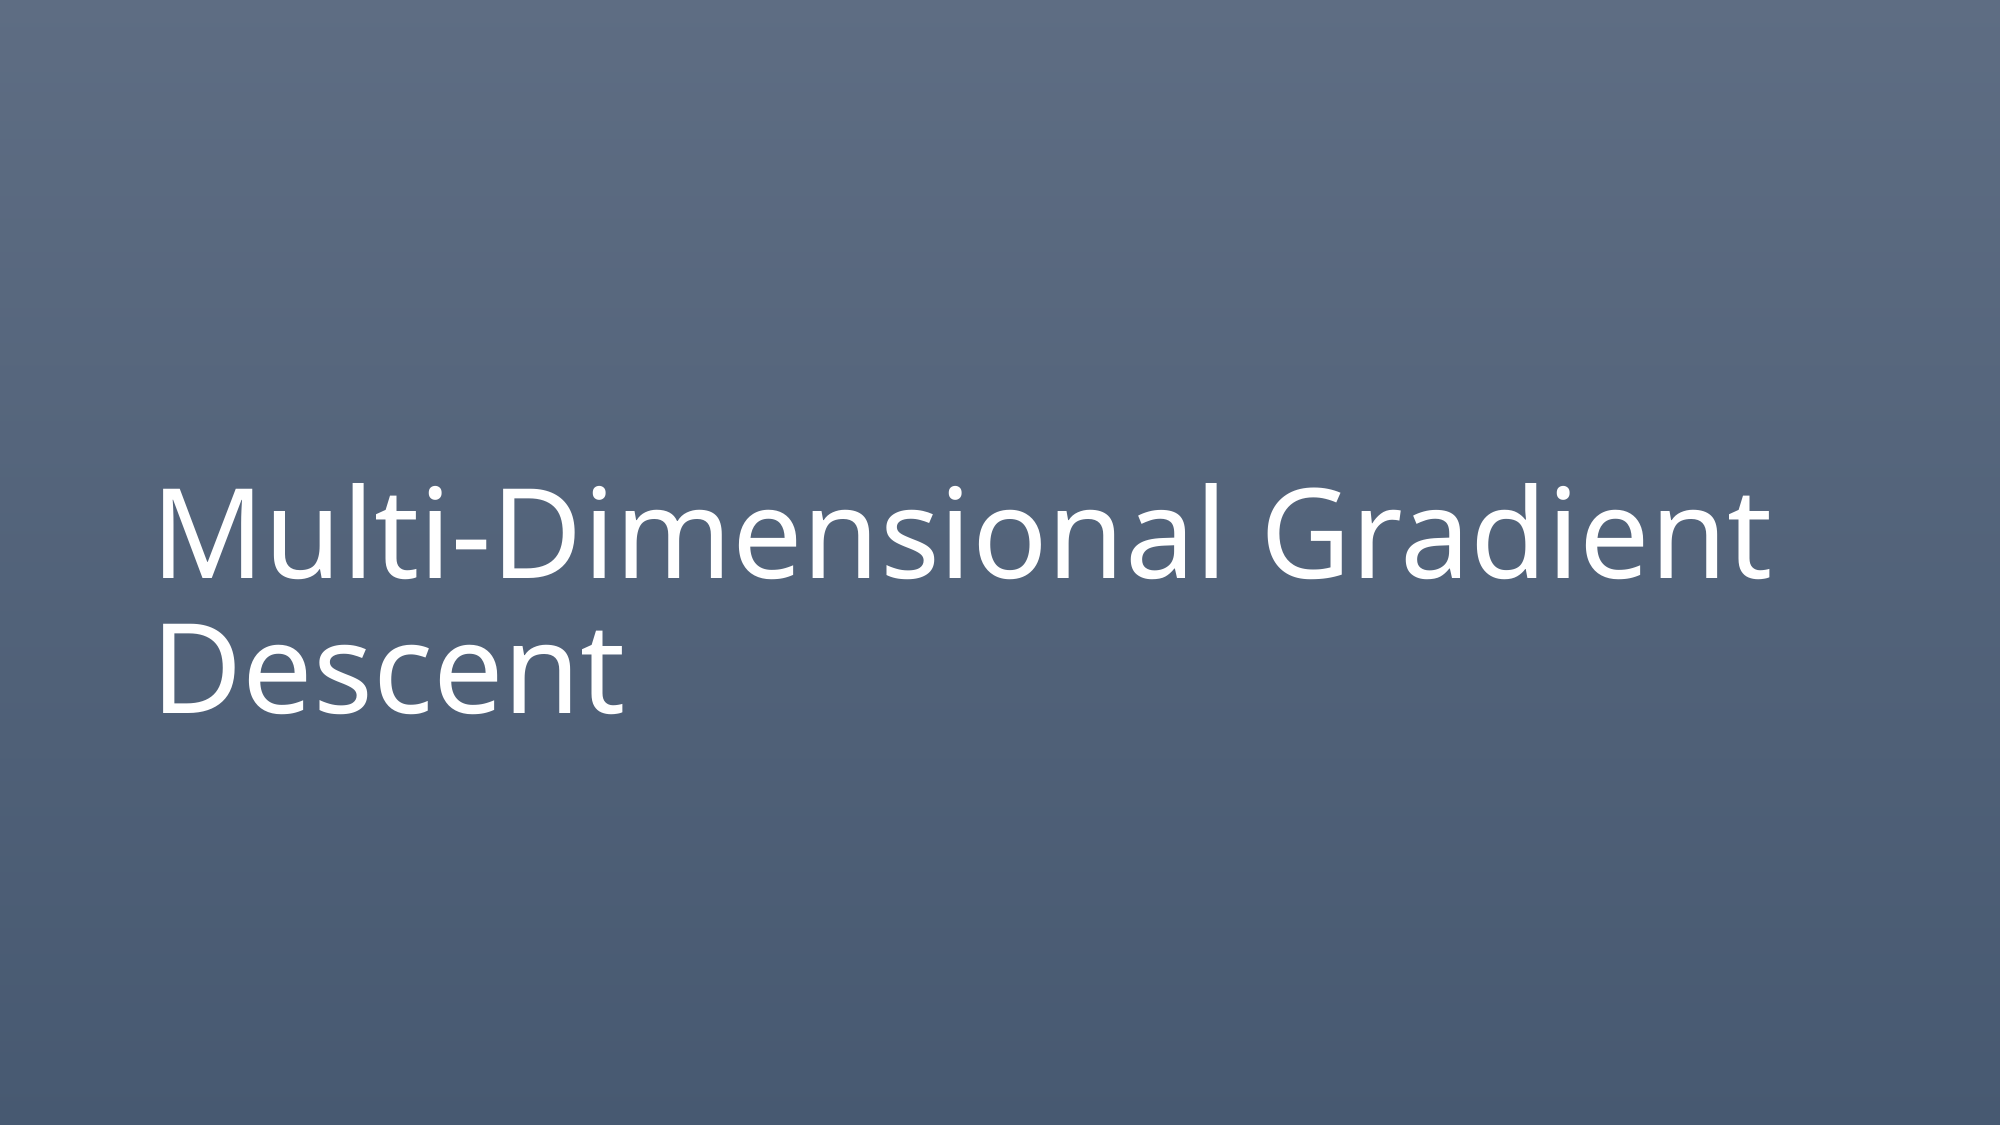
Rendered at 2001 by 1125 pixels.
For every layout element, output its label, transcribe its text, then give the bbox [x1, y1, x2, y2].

title Multi-Dimensional Gradient Descent [136, 280, 1862, 749]
